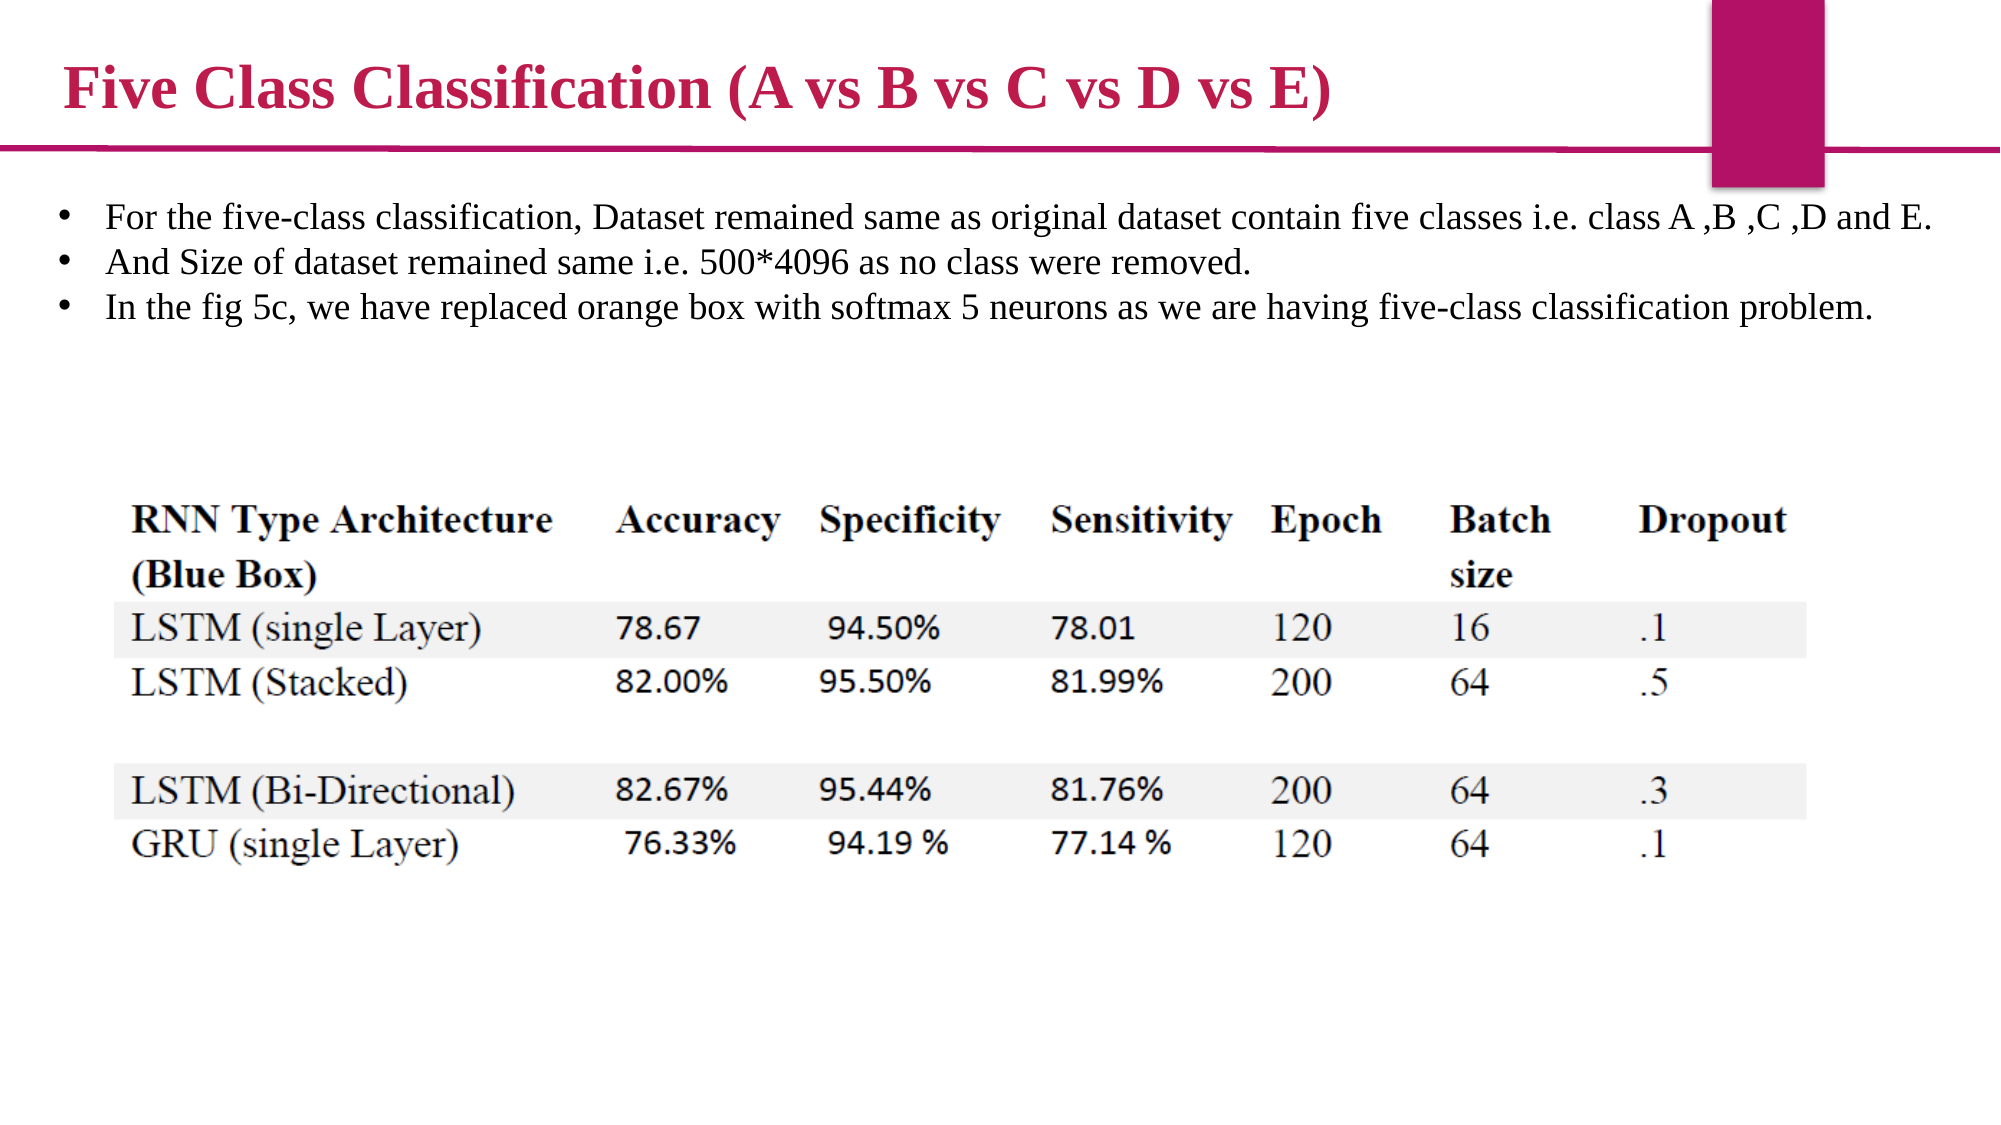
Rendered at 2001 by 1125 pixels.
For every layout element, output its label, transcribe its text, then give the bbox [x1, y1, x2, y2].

text_box Five Class Classification (A vs B vs C vs D vs E) [48, 38, 1674, 130]
text_box For the five-class classification, Dataset remained same as original dataset contain five classes i.e. class A ,B ,C ,D and E. And Size of dataset remained same i.e. 500*4096 as no class were removed. In the fig 5c, we have replaced orange box with softmax 5 neurons as we are having five-class classification problem. [43, 184, 2000, 1081]
picture [113, 491, 1822, 876]
